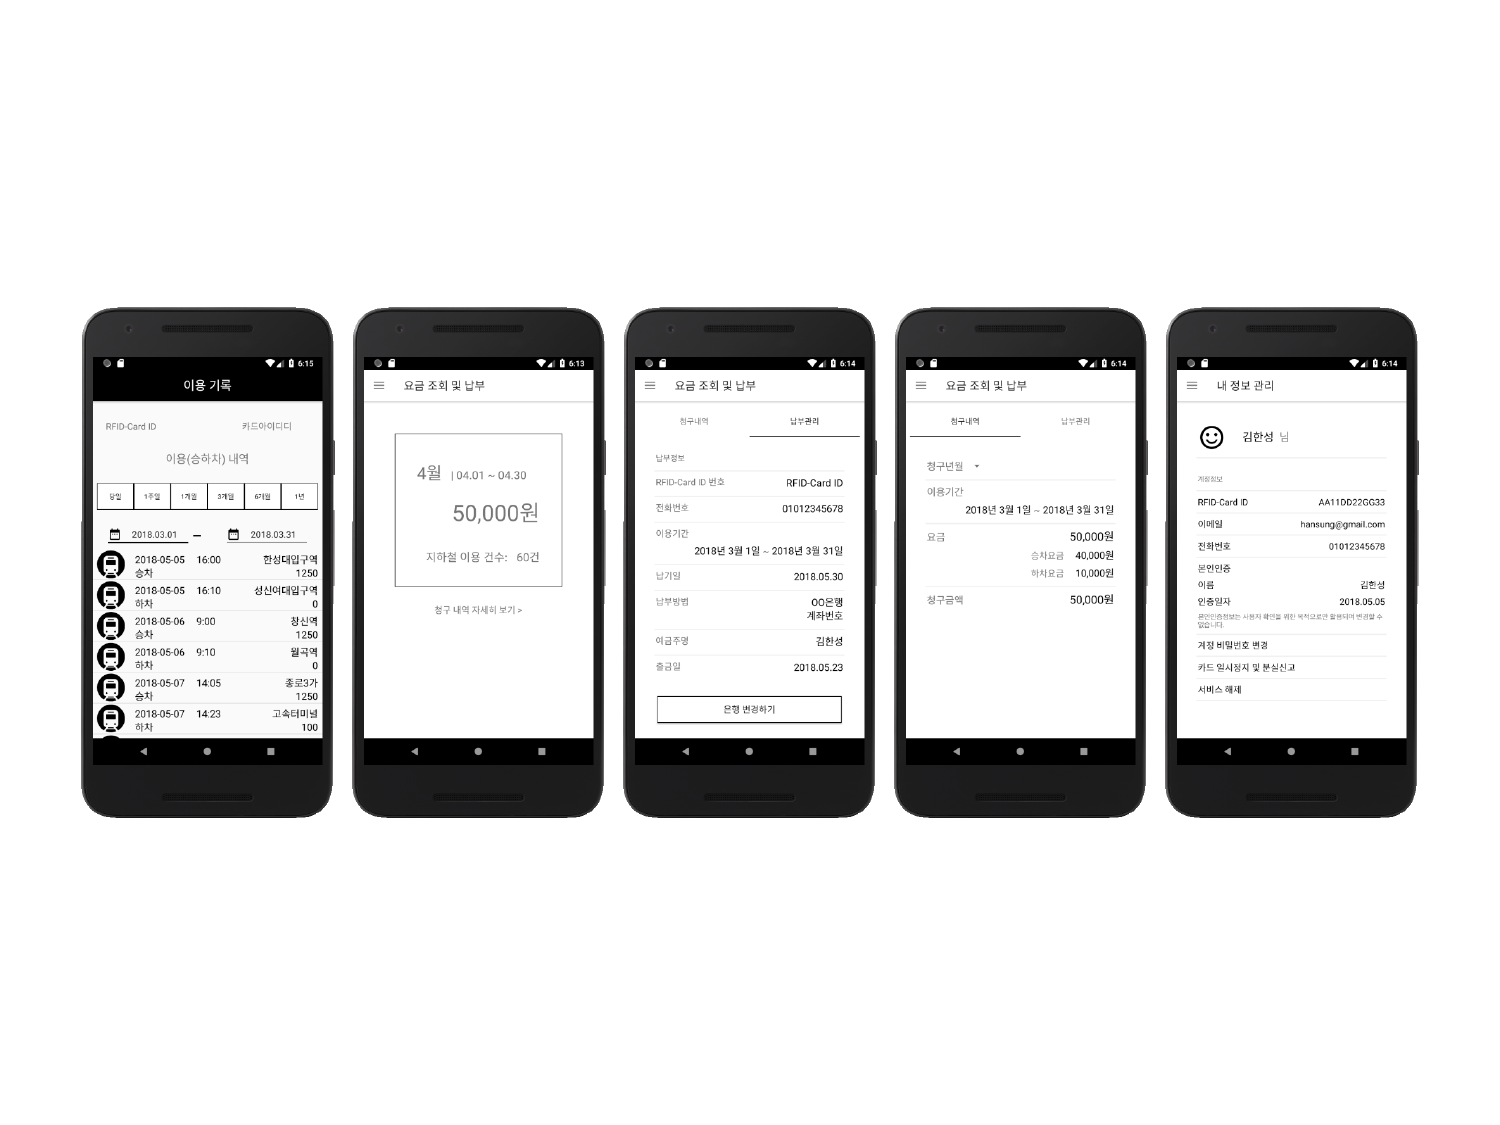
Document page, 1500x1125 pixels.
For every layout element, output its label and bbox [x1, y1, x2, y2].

picture [623, 307, 877, 818]
picture [894, 307, 1148, 818]
picture [80, 307, 335, 818]
picture [352, 307, 606, 818]
picture [1165, 307, 1419, 818]
